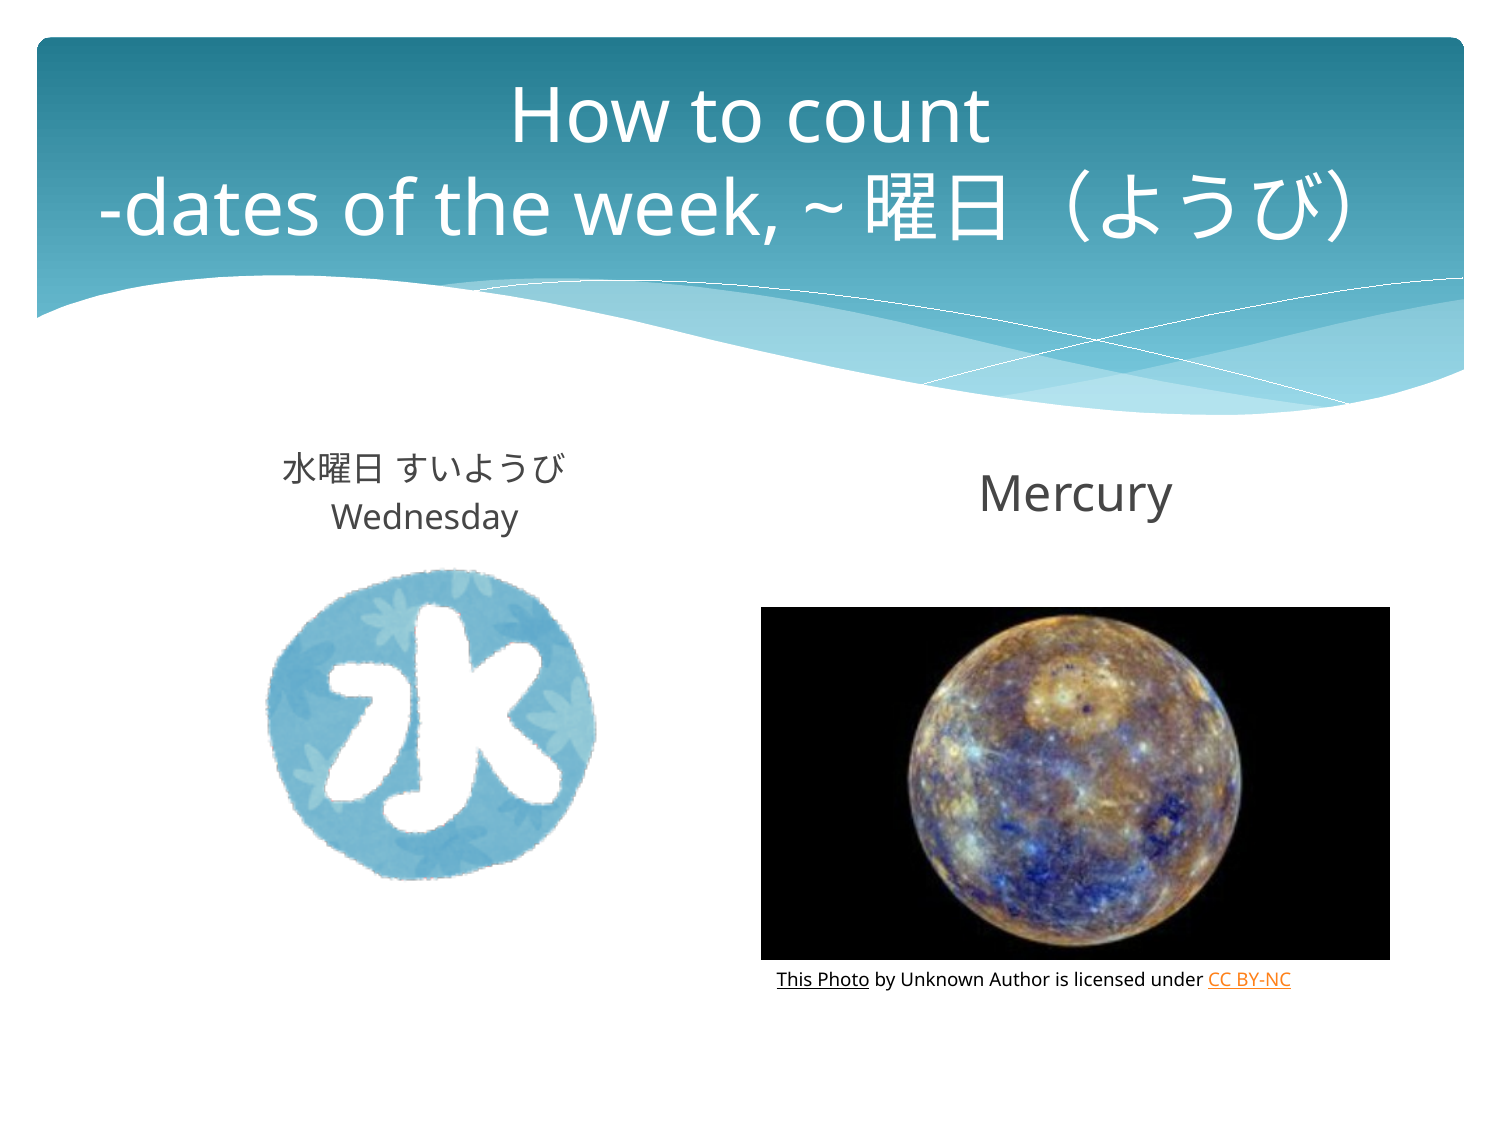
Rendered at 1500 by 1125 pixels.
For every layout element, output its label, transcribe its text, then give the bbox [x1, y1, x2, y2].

list 水曜日 すいようび Wednesday [111, 439, 738, 545]
text_box This Photo by Unknown Author is licensed under CC BY-NC [761, 969, 1390, 1001]
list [262, 562, 602, 902]
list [761, 607, 1390, 961]
title How to count -dates of the week, ~曜日（ようび） [75, 55, 1425, 261]
list Mercury [762, 439, 1390, 545]
